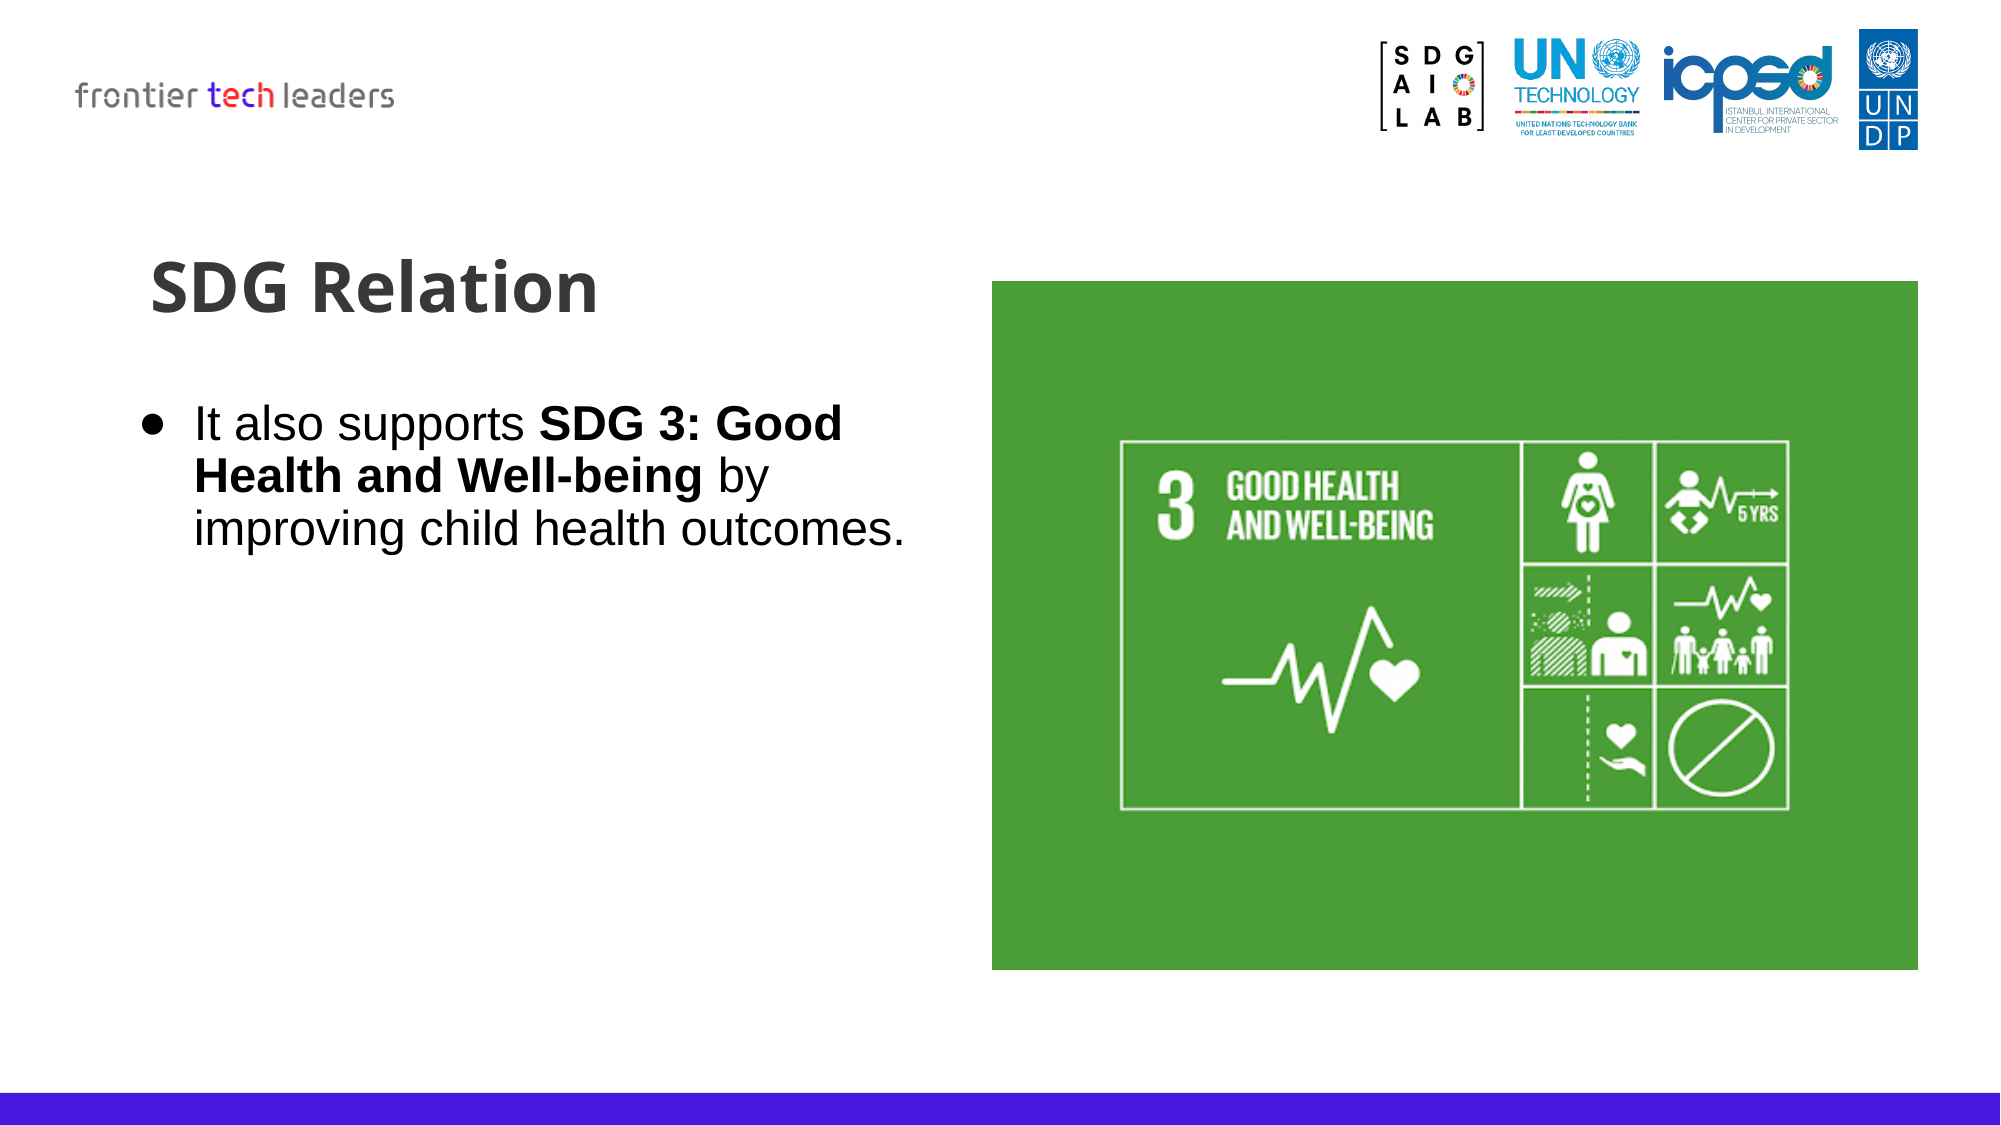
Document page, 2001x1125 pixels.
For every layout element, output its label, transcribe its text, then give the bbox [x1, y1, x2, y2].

text_box It also supports SDG 3: Good Health and Well-being by improving child health outcomes. [123, 369, 919, 586]
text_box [1377, 29, 1918, 150]
text_box [0, 1092, 2000, 1125]
picture [75, 82, 394, 108]
text_box SDG Relation [142, 242, 943, 338]
picture [992, 281, 1918, 971]
